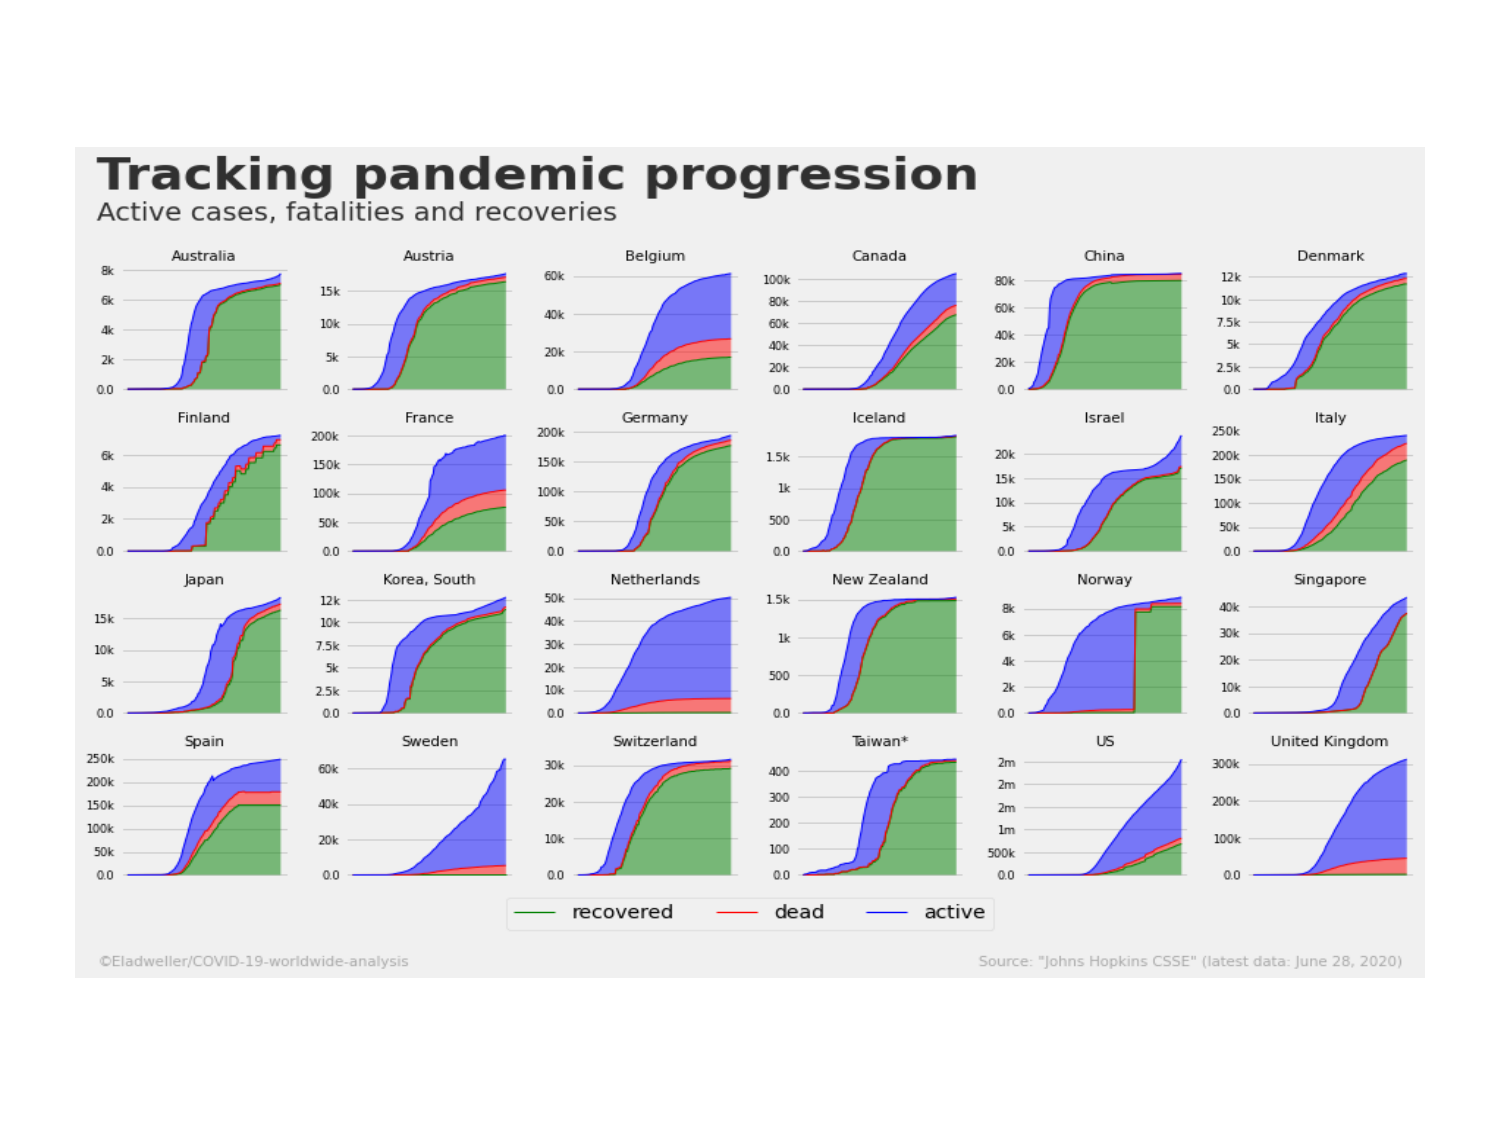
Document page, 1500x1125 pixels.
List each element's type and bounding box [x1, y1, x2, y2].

picture [74, 146, 1426, 979]
